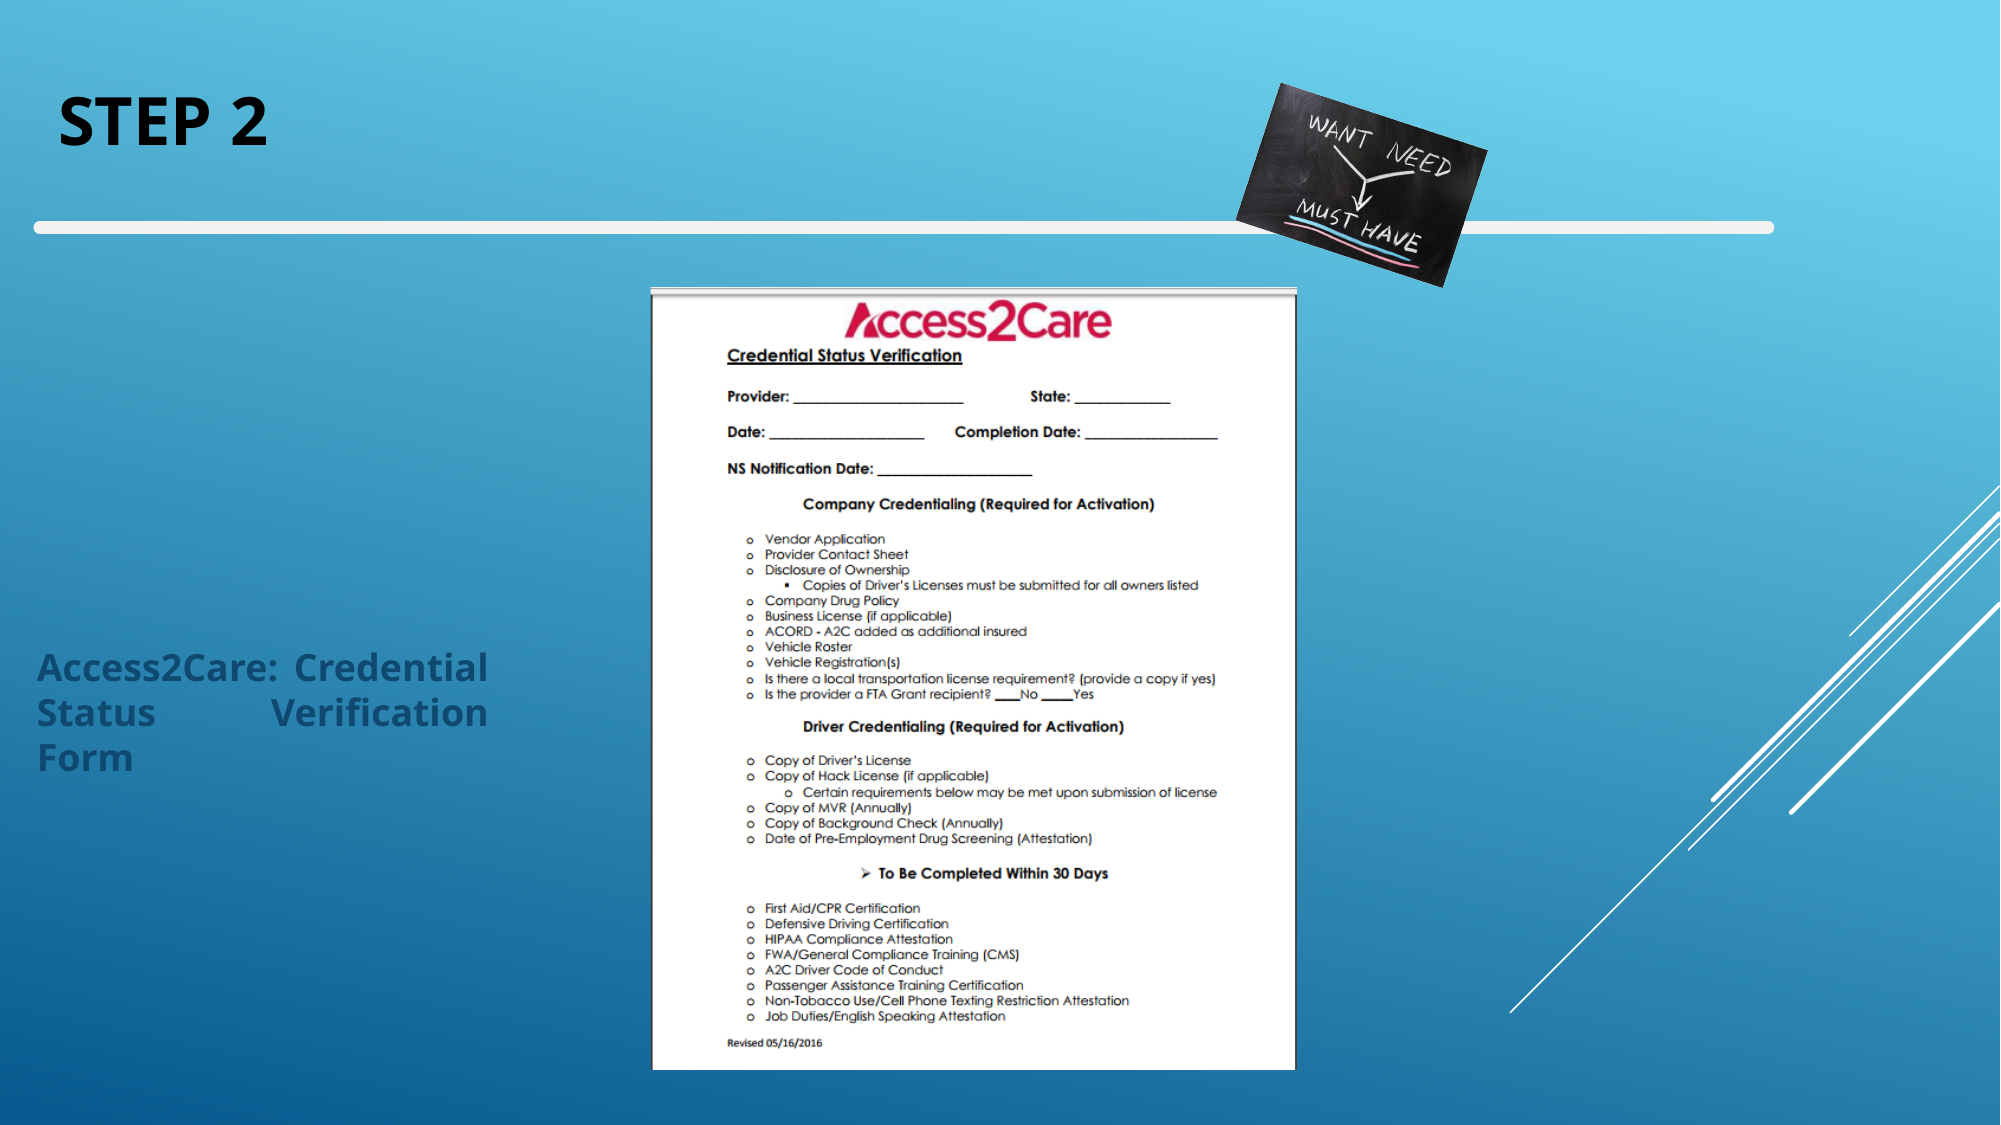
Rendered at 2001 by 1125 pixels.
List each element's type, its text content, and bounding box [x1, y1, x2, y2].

list Access2Care: Credential Status Verification Form [21, 348, 505, 1125]
title Step 2 [43, 9, 1769, 221]
picture [1236, 83, 1487, 287]
picture [650, 287, 1298, 1070]
